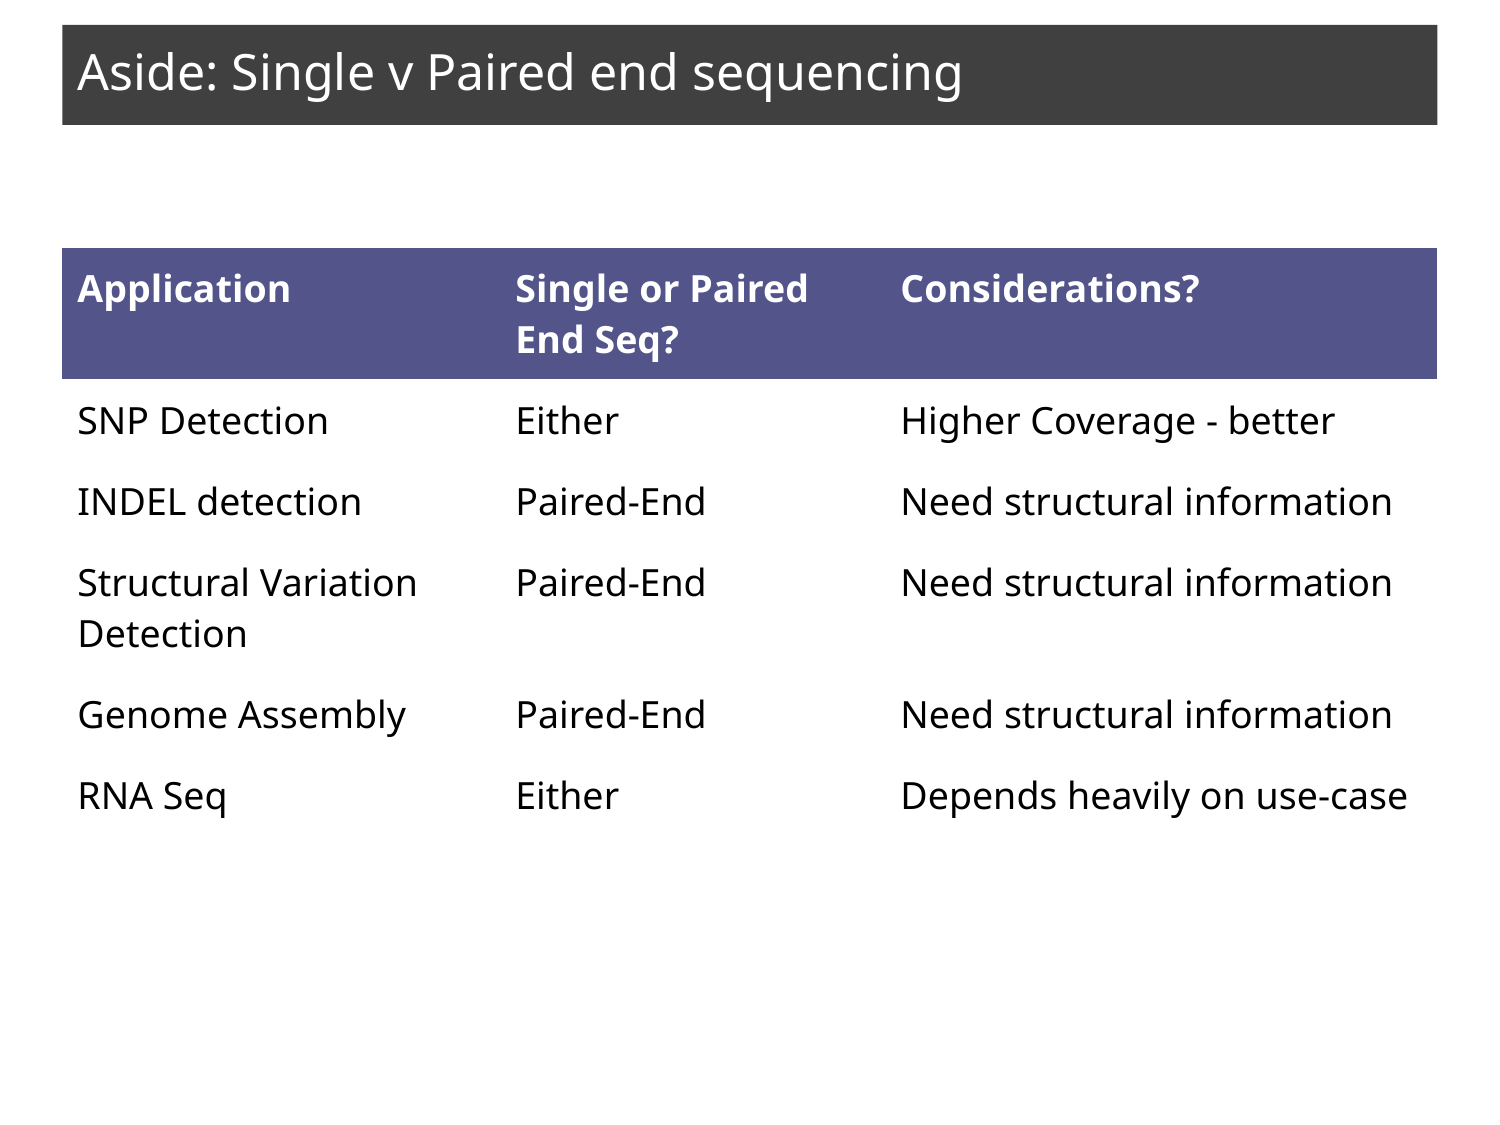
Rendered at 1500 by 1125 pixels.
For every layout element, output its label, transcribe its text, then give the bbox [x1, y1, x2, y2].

table_header Single or Paired End Seq? [501, 248, 885, 379]
table_cell Need structural information [885, 541, 1437, 673]
table_cell Paired-End [501, 460, 885, 541]
table_cell Genome Assembly [62, 673, 501, 754]
table_header Considerations? [885, 248, 1437, 379]
table_cell Structural Variation Detection [62, 541, 501, 673]
table_cell Either [501, 379, 885, 460]
table_cell SNP Detection [62, 379, 501, 460]
table_cell RNA Seq [62, 754, 501, 835]
table_cell INDEL detection [62, 460, 501, 541]
table_cell Paired-End [501, 673, 885, 754]
table_cell Need structural information [885, 460, 1437, 541]
table_cell Either [501, 754, 885, 835]
table_cell Higher Coverage - better [885, 379, 1437, 460]
title Aside: Single v Paired end sequencing [62, 24, 1438, 126]
table_cell Paired-End [501, 541, 885, 673]
table_cell Need structural information [885, 673, 1437, 754]
table_header Application [62, 248, 501, 379]
table_cell Depends heavily on use-case [885, 754, 1437, 835]
